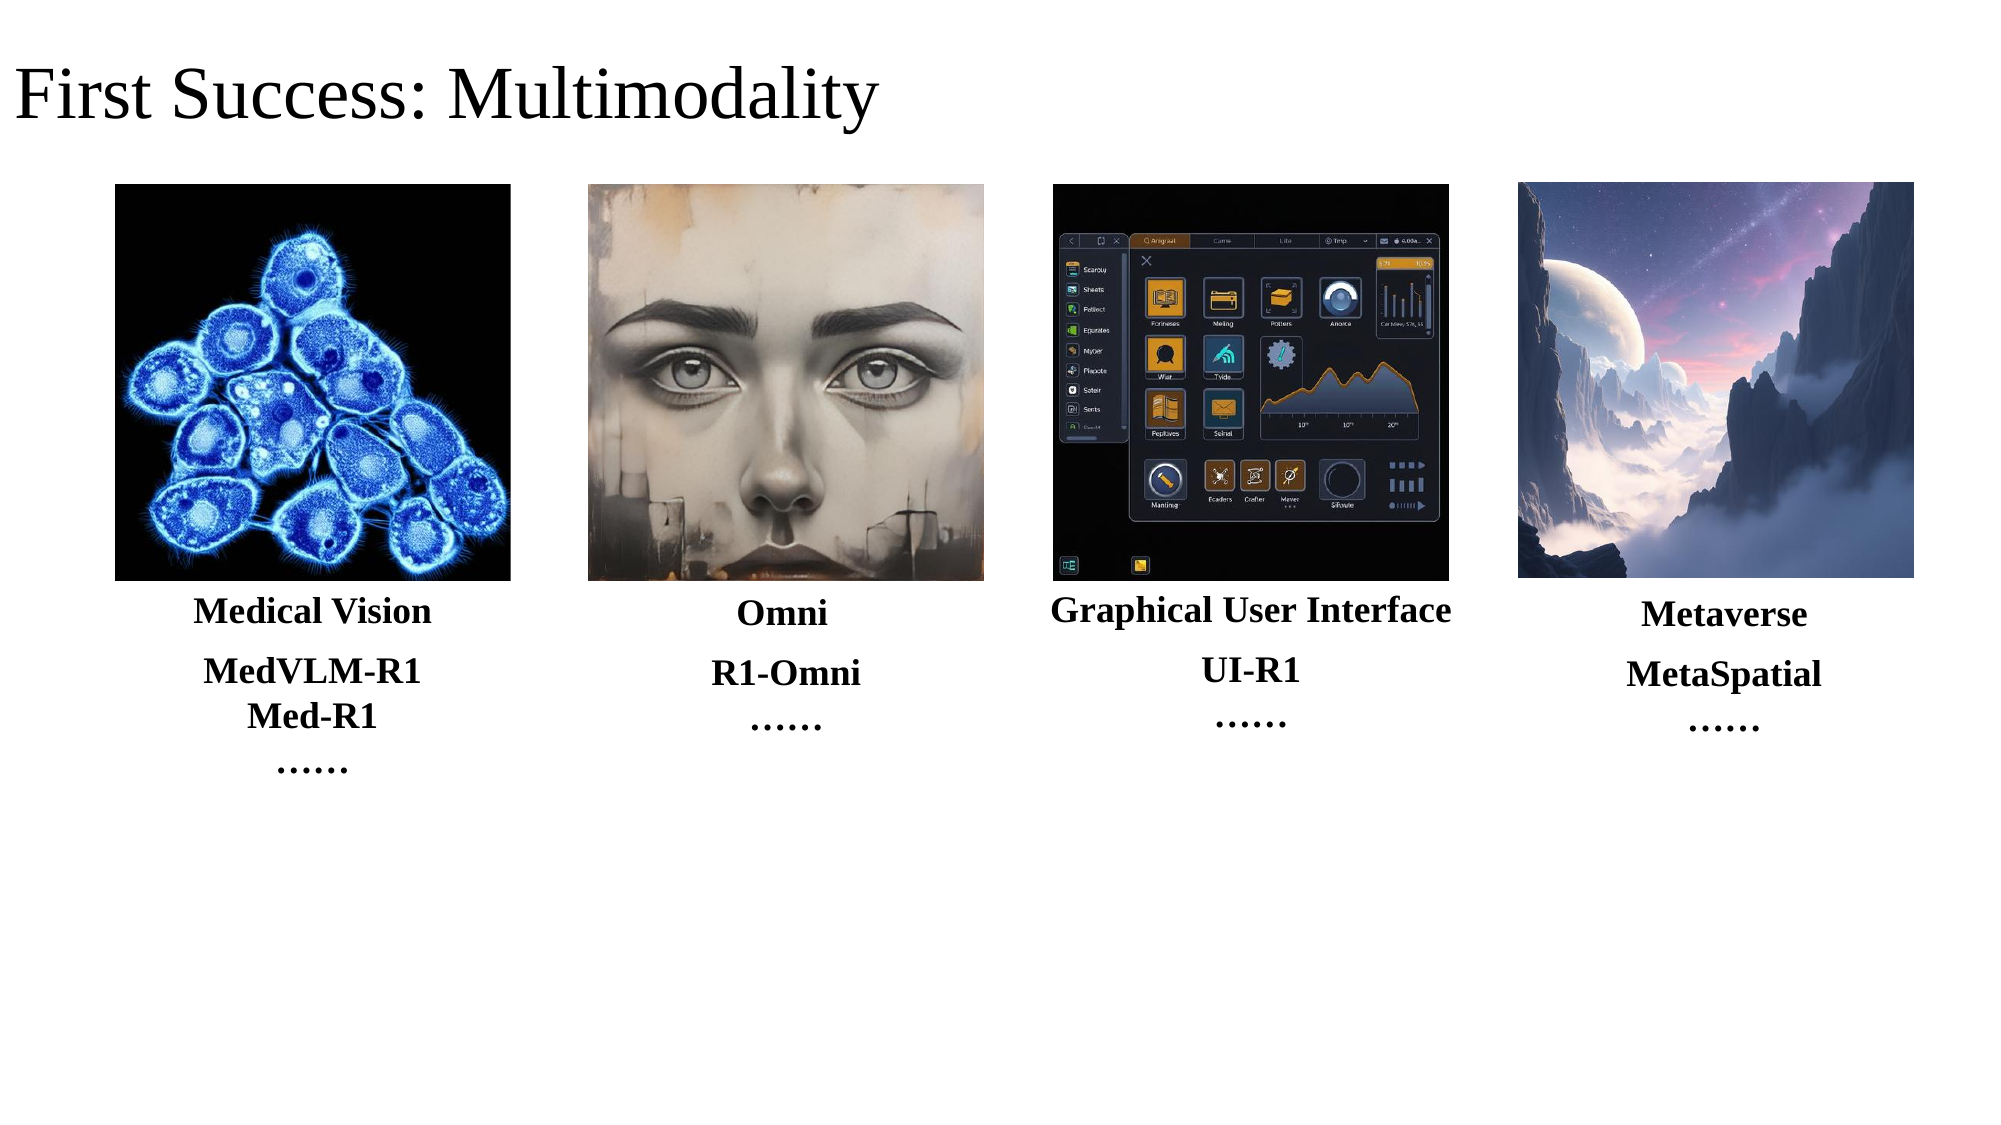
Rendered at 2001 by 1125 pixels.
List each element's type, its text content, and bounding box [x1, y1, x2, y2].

text_box R1-Omni …… [574, 641, 998, 746]
text_box First Success: Multimodality [0, 36, 2000, 141]
picture [115, 184, 511, 581]
text_box MetaSpatial …… [1512, 641, 1937, 746]
text_box Metaverse [1487, 581, 1962, 642]
picture [1053, 184, 1449, 581]
picture [588, 184, 984, 581]
text_box Omni [540, 580, 1015, 641]
picture [1518, 182, 1914, 579]
text_box MedVLM-R1 Med-R1 …… [101, 638, 525, 789]
text_box Medical Vision [76, 579, 550, 639]
text_box UI-R1 …… [1039, 637, 1463, 742]
text_box Graphical User Interface [1014, 578, 1488, 638]
